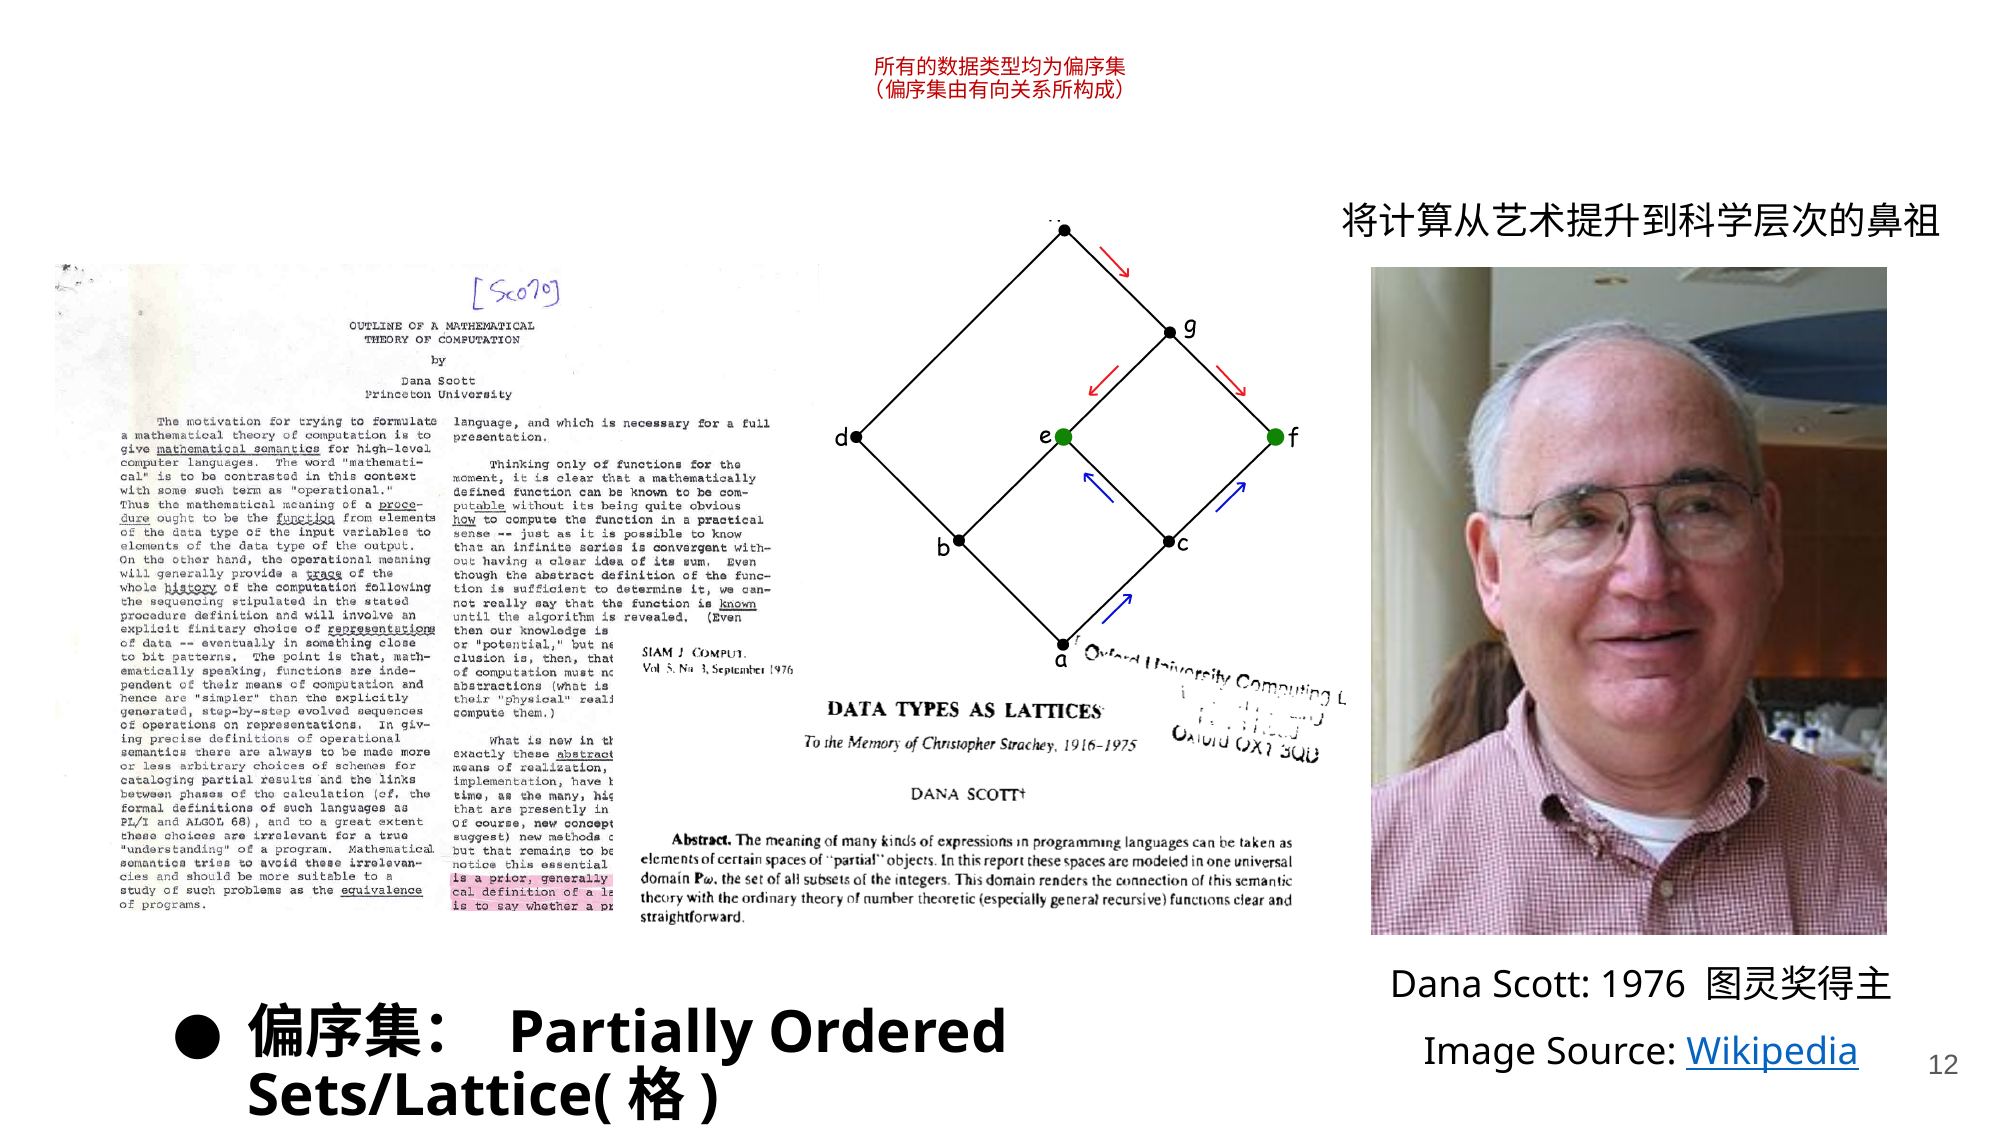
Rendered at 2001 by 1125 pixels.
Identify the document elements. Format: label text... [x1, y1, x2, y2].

title 所有的数据类型均为偏序集 （偏序集由有向关系所构成） [68, 41, 1933, 118]
slide_number 12 [1853, 1019, 1974, 1106]
list 偏序集： Partially Ordered Sets/Lattice(格) [132, 987, 1346, 1096]
text_box Image Source: Wikipedia [1408, 1019, 1874, 1086]
text_box Dana Scott: 1976 图灵奖得主 [1375, 952, 1908, 1013]
text_box 将计算从艺术提升到科学层次的鼻祖 [1326, 190, 1957, 250]
picture [1371, 267, 1887, 935]
picture [55, 220, 1346, 936]
